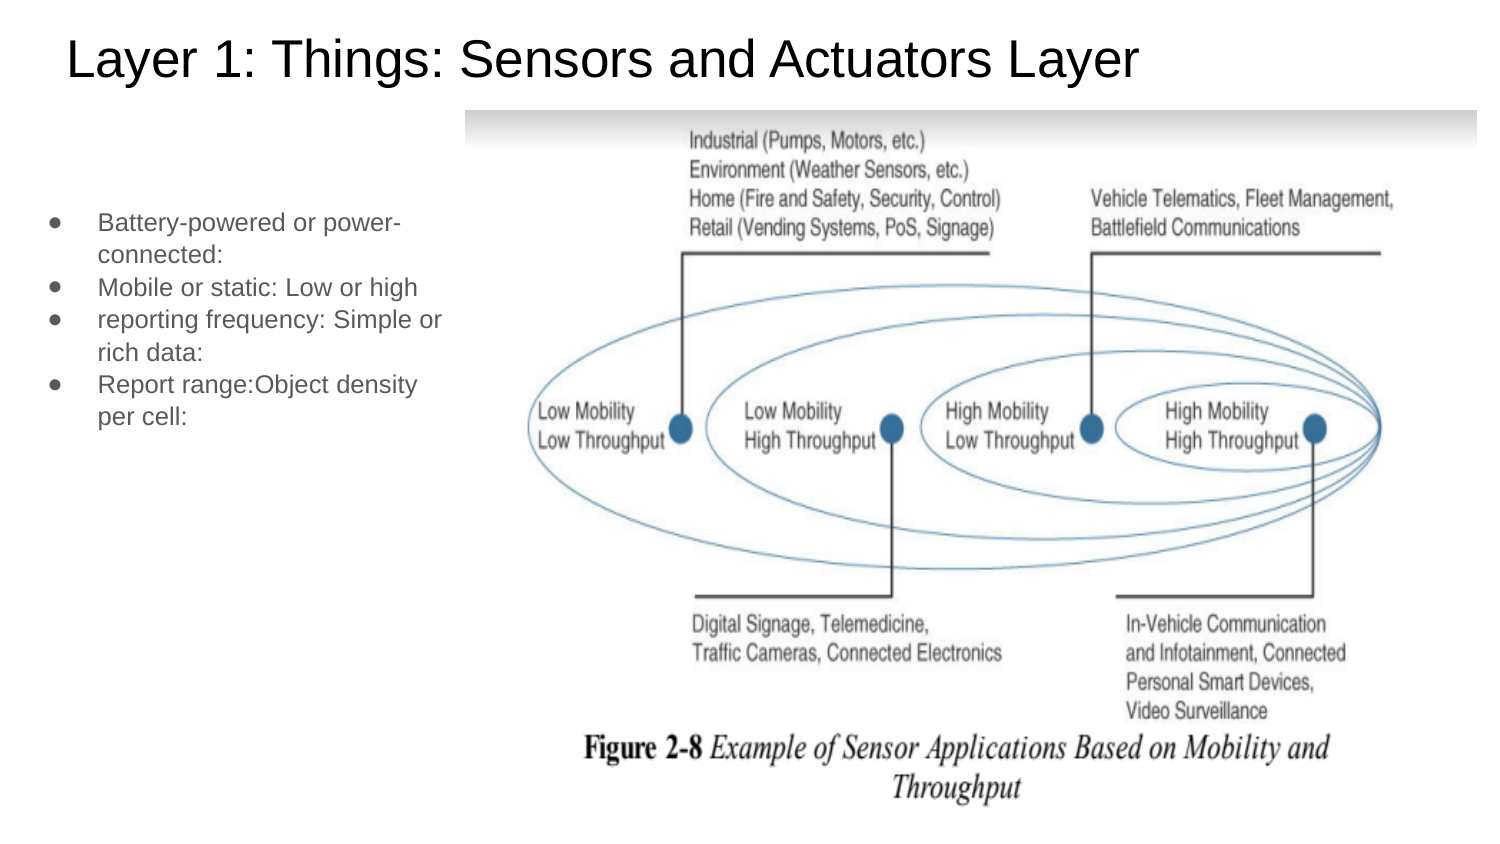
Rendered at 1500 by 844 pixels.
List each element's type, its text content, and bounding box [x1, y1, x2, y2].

list Battery-powered or power-connected: Mobile or static: Low or high reporting frequency: Simple or rich data: Report range:Object density per cell: [7, 189, 459, 534]
picture [464, 110, 1478, 818]
title Layer 1: Things: Sensors and Actuators Layer [51, 9, 1449, 104]
